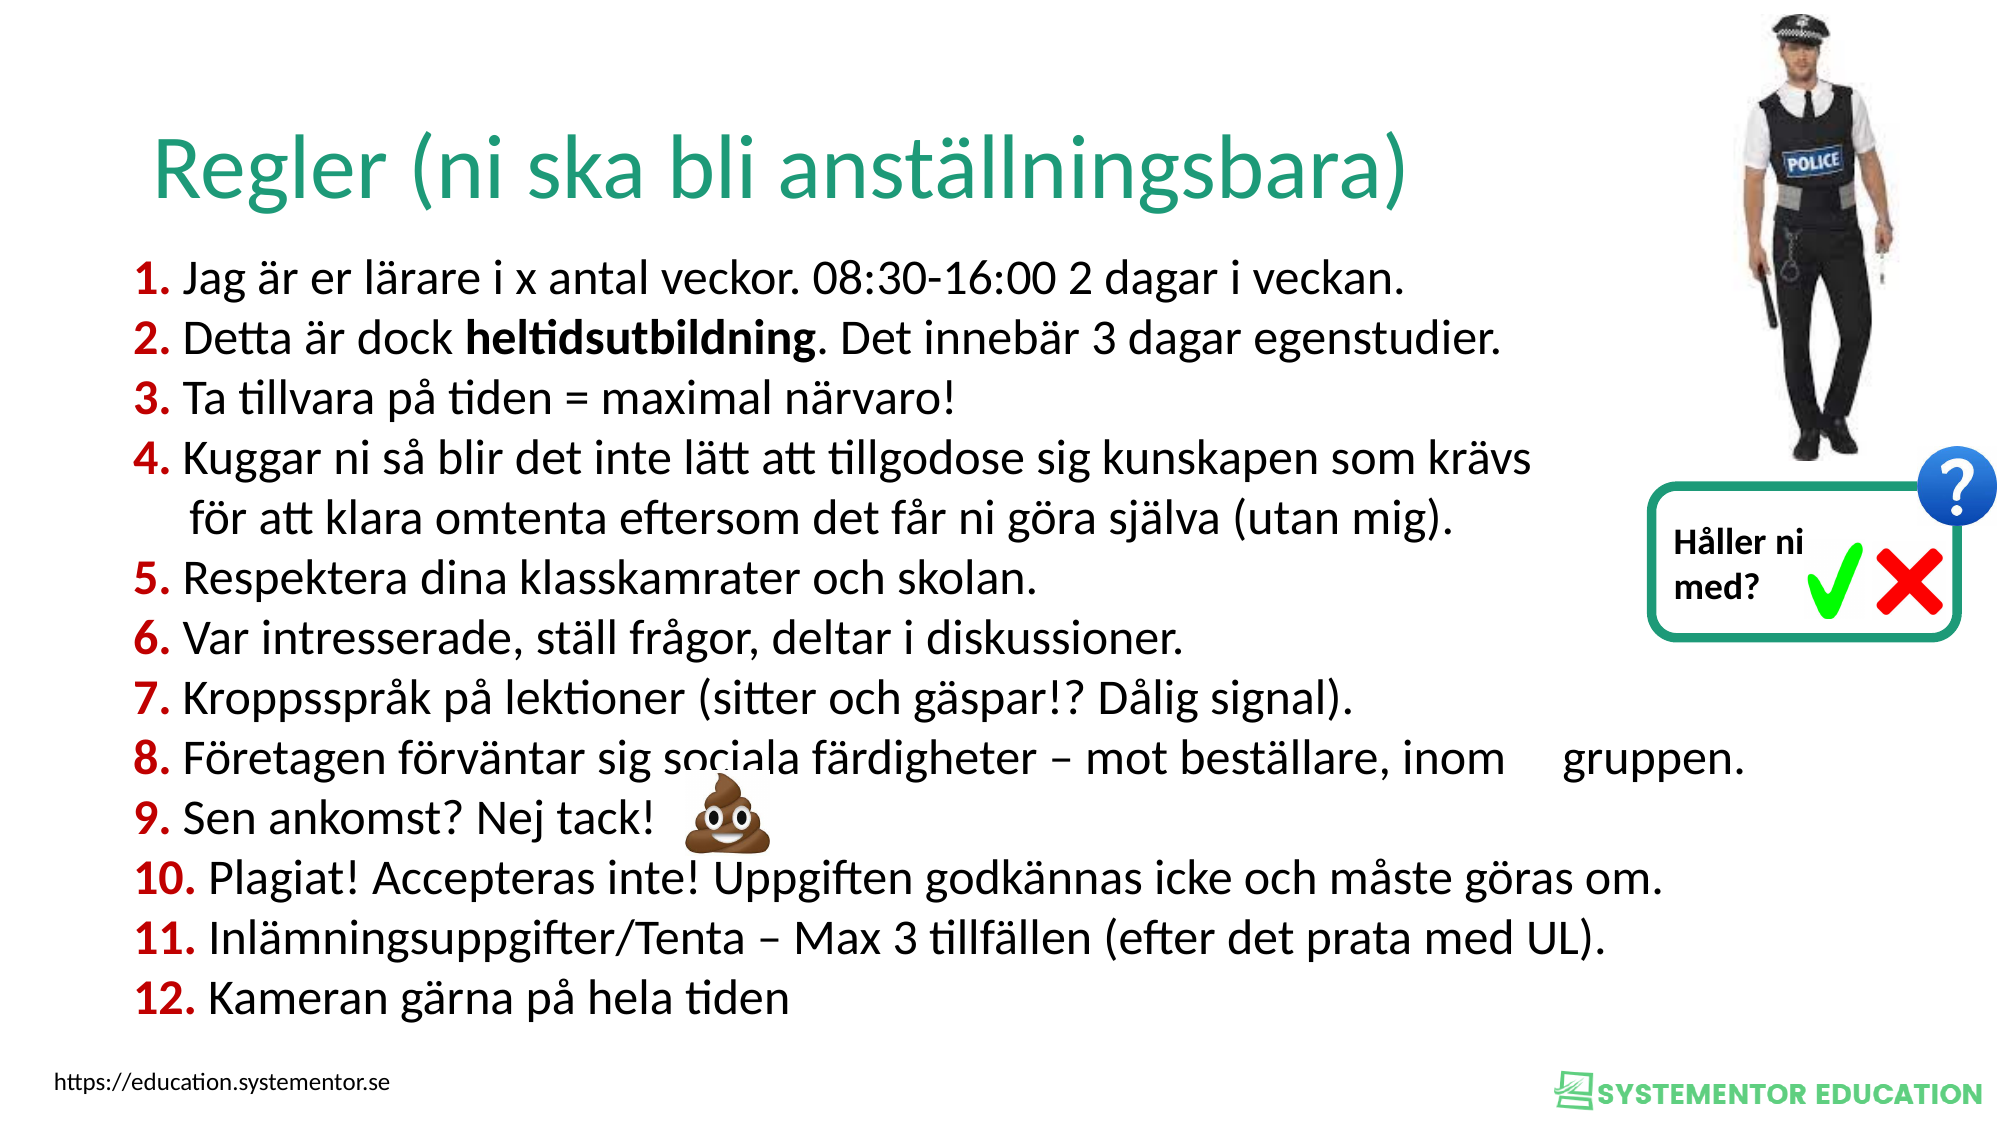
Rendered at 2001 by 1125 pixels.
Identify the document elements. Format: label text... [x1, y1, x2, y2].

picture [1872, 541, 1946, 620]
picture [1651, 13, 1997, 526]
text_box Håller ni med? [1649, 483, 1960, 640]
picture [1804, 539, 1866, 620]
text_box Regler (ni ska bli anställningsbara) [137, 59, 1646, 236]
picture [1545, 1057, 1996, 1125]
picture [684, 770, 770, 856]
text_box 1. Jag är er lärare i x antal veckor. 08:30-16:00 2 dagar i veckan. 2. Detta är dock heltidsutbildning. Det innebär 3 dagar egenstudier. 3. Ta tillvara på tiden = maximal närvaro! 4. Kuggar ni så blir det inte lätt att tillgodose sig kunskapen som krävs för att klara omtenta eftersom det får ni göra själva (utan mig). 5. Respektera dina klasskamrater och skolan. 6. Var intresserade, ställ frågor, deltar i diskussioner. 7. Kroppsspråk på lektioner (sitter och gäspar!? Dålig signal). 8. Företagen förväntar sig sociala färdigheter – mot beställare, inom gruppen. 9. Sen ankomst? Nej tack! 10. Plagiat! Accepteras inte! Uppgiften godkännas icke och måste göras om. 11. Inlämningsuppgifter/Tenta – Max 3 tillfällen (efter det prata med UL). 12. Kameran gärna på hela tiden [118, 236, 1935, 1032]
text_box https://education.systementor.se [38, 1058, 625, 1104]
